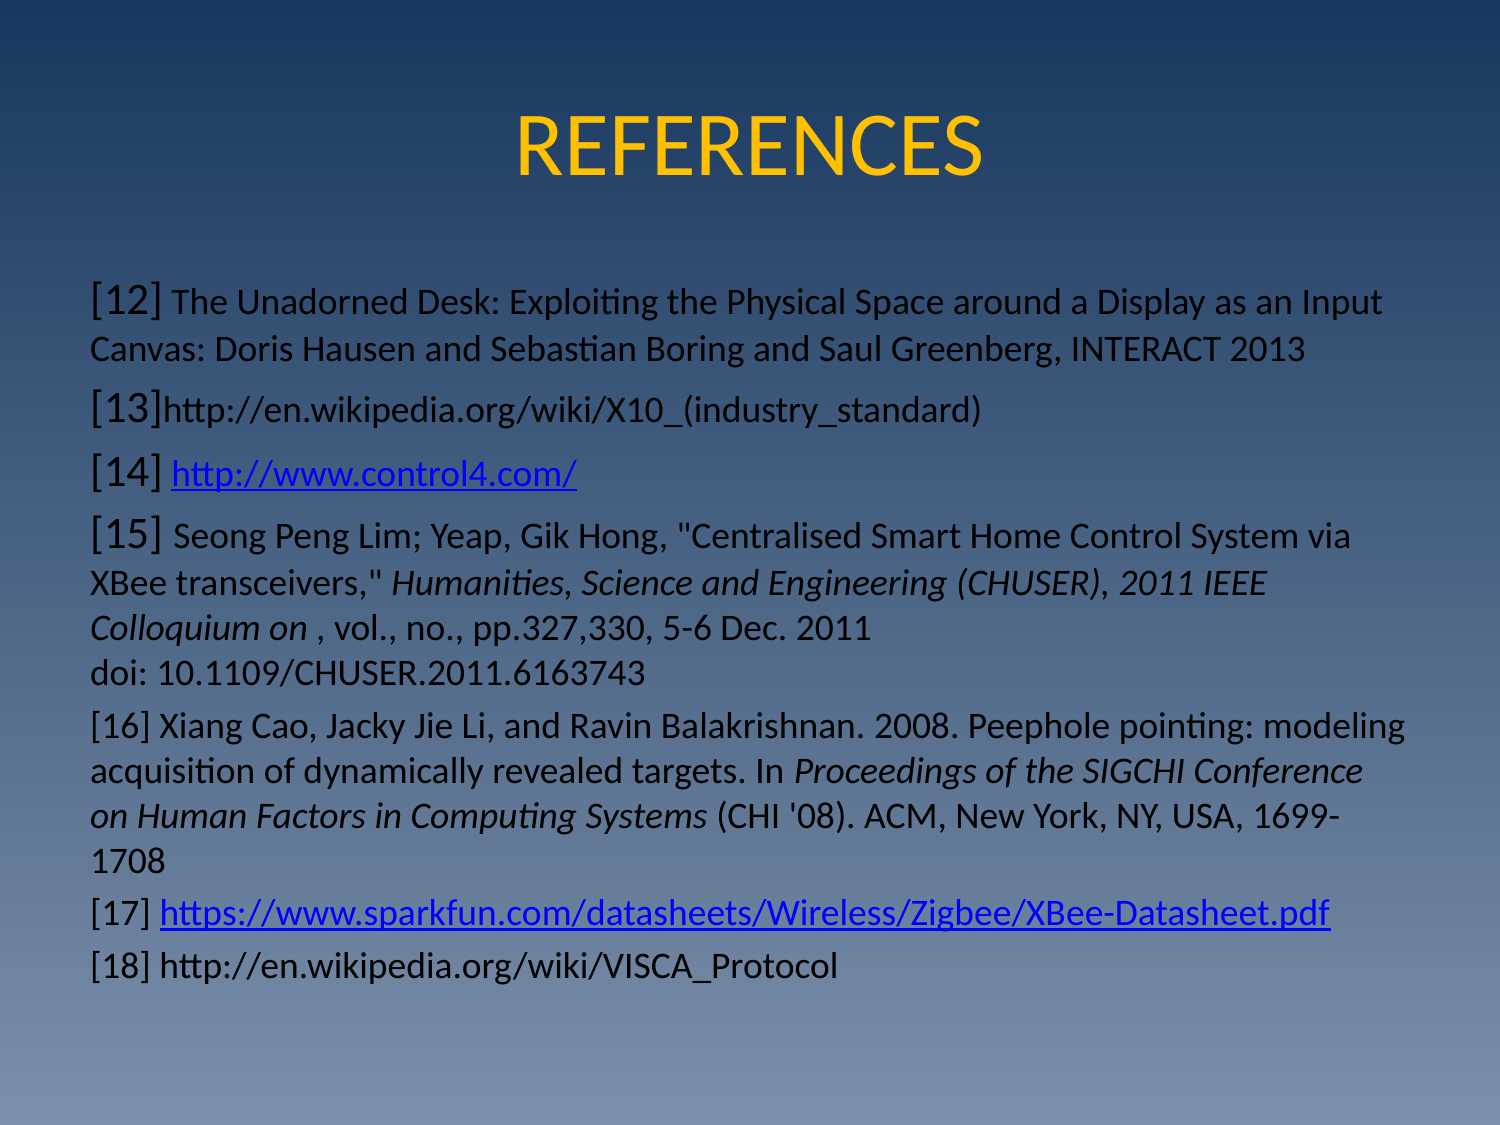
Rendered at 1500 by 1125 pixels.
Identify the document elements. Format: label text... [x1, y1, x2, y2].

title REFERENCES [75, 45, 1425, 233]
list [12] The Unadorned Desk: Exploiting the Physical Space around a Display as an Input Canvas: Doris Hausen and Sebastian Boring and Saul Greenberg, INTERACT 2013 [13]http://en.wikipedia.org/wiki/X10_(industry_standard) [14] http://www.control4.com/ [15] Seong Peng Lim; Yeap, Gik Hong, "Centralised Smart Home Control System via XBee transceivers," Humanities, Science and Engineering (CHUSER), 2011 IEEE Colloquium on , vol., no., pp.327,330, 5-6 Dec. 2011 doi: 10.1109/CHUSER.2011.6163743 [16] Xiang Cao, Jacky Jie Li, and Ravin Balakrishnan. 2008. Peephole pointing: modeling acquisition of dynamically revealed targets. In Proceedings of the SIGCHI Conference on Human Factors in Computing Systems (CHI '08). ACM, New York, NY, USA, 1699-1708 [17] https://www.sparkfun.com/datasheets/Wireless/Zigbee/XBee-Datasheet.pdf [18] http://en.wikipedia.org/wiki/VISCA_Protocol [75, 262, 1425, 1005]
